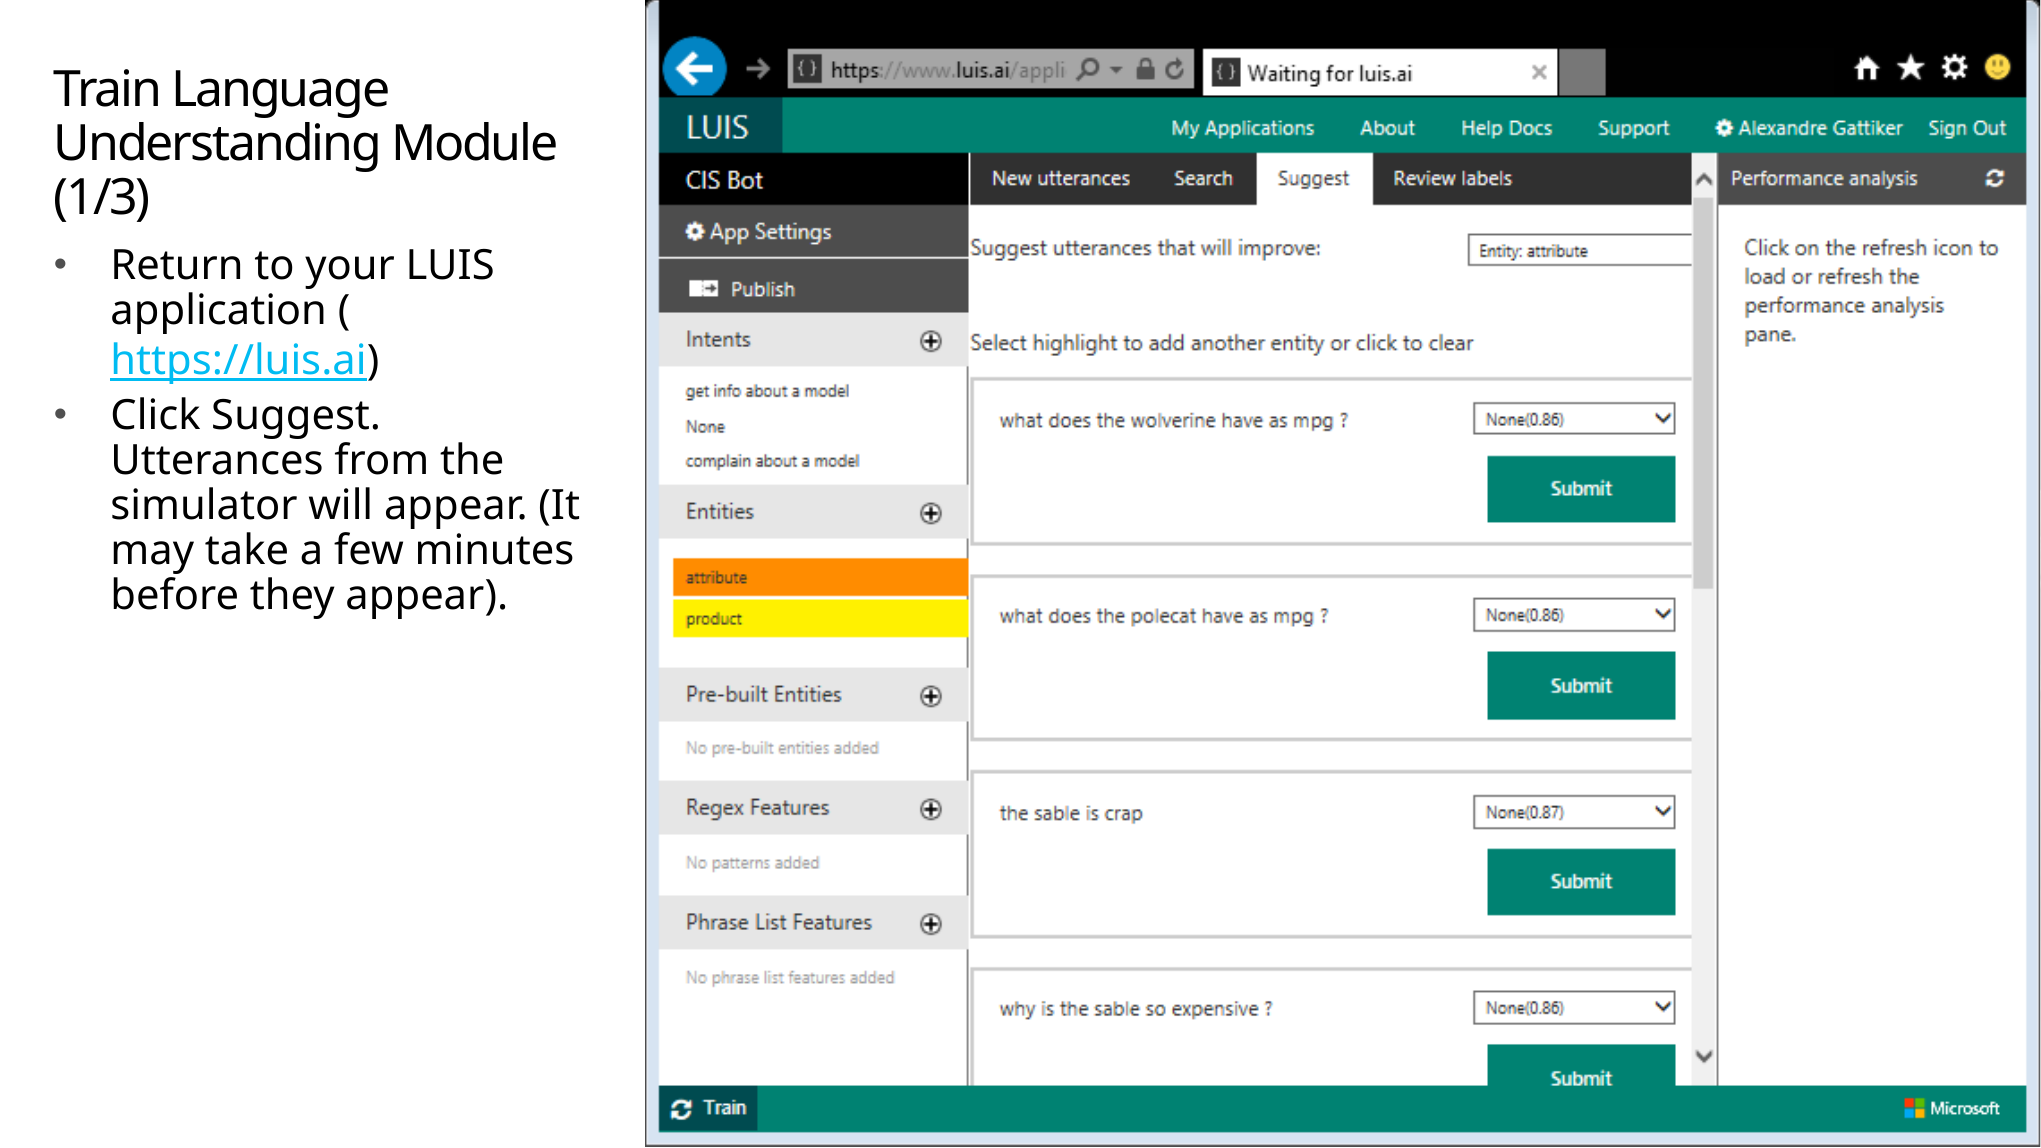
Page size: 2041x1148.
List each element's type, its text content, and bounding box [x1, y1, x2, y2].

title Train Language Understanding Module (1/3) [30, 48, 616, 189]
list Return to your LUIS application (https://luis.ai) Click Suggest. Utterances from the simulator will appear. (It may take a few minutes before they appear). [30, 228, 616, 588]
picture [644, 0, 2041, 1148]
